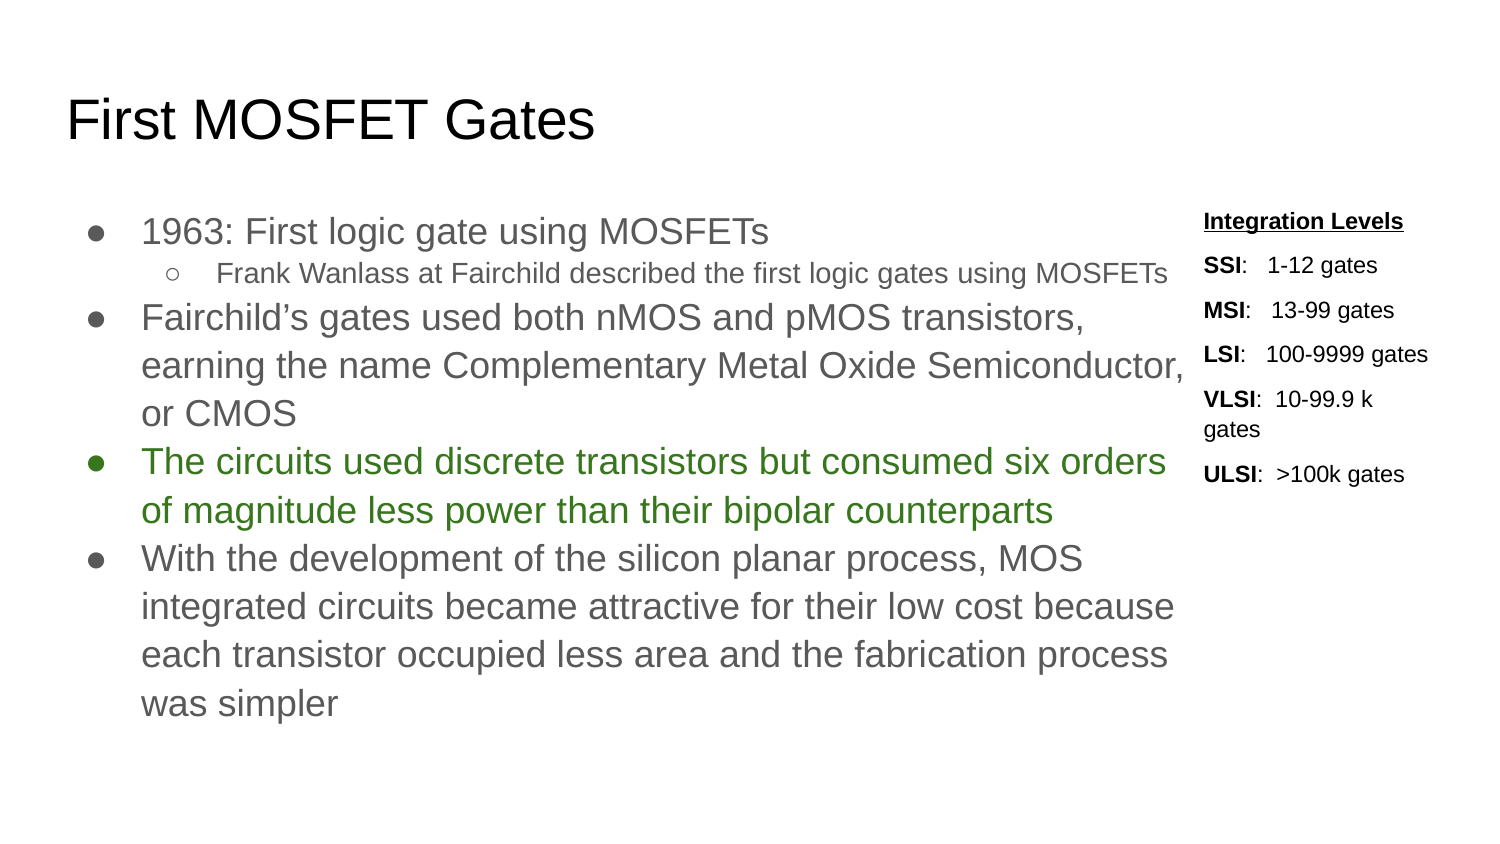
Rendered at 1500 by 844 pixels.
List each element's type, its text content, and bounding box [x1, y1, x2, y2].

title First MOSFET Gates [51, 72, 1449, 167]
text_box Integration Levels SSI: 1-12 gates MSI: 13-99 gates LSI: 100-9999 gates VLSI: 10-99.9 k gates ULSI: >100k gates [1188, 189, 1449, 513]
list 1963: First logic gate using MOSFETs Frank Wanlass at Fairchild described the first logic gates using MOSFETs Fairchild’s gates used both nMOS and pMOS transistors, earning the name Complementary Metal Oxide Semiconductor, or CMOS The circuits used discrete transistors but consumed six orders of magnitude less power than their bipolar counterparts With the development of the silicon planar process, MOS integrated circuits became attractive for their low cost because each transistor occupied less area and the fabrication process was simpler [51, 189, 1217, 750]
